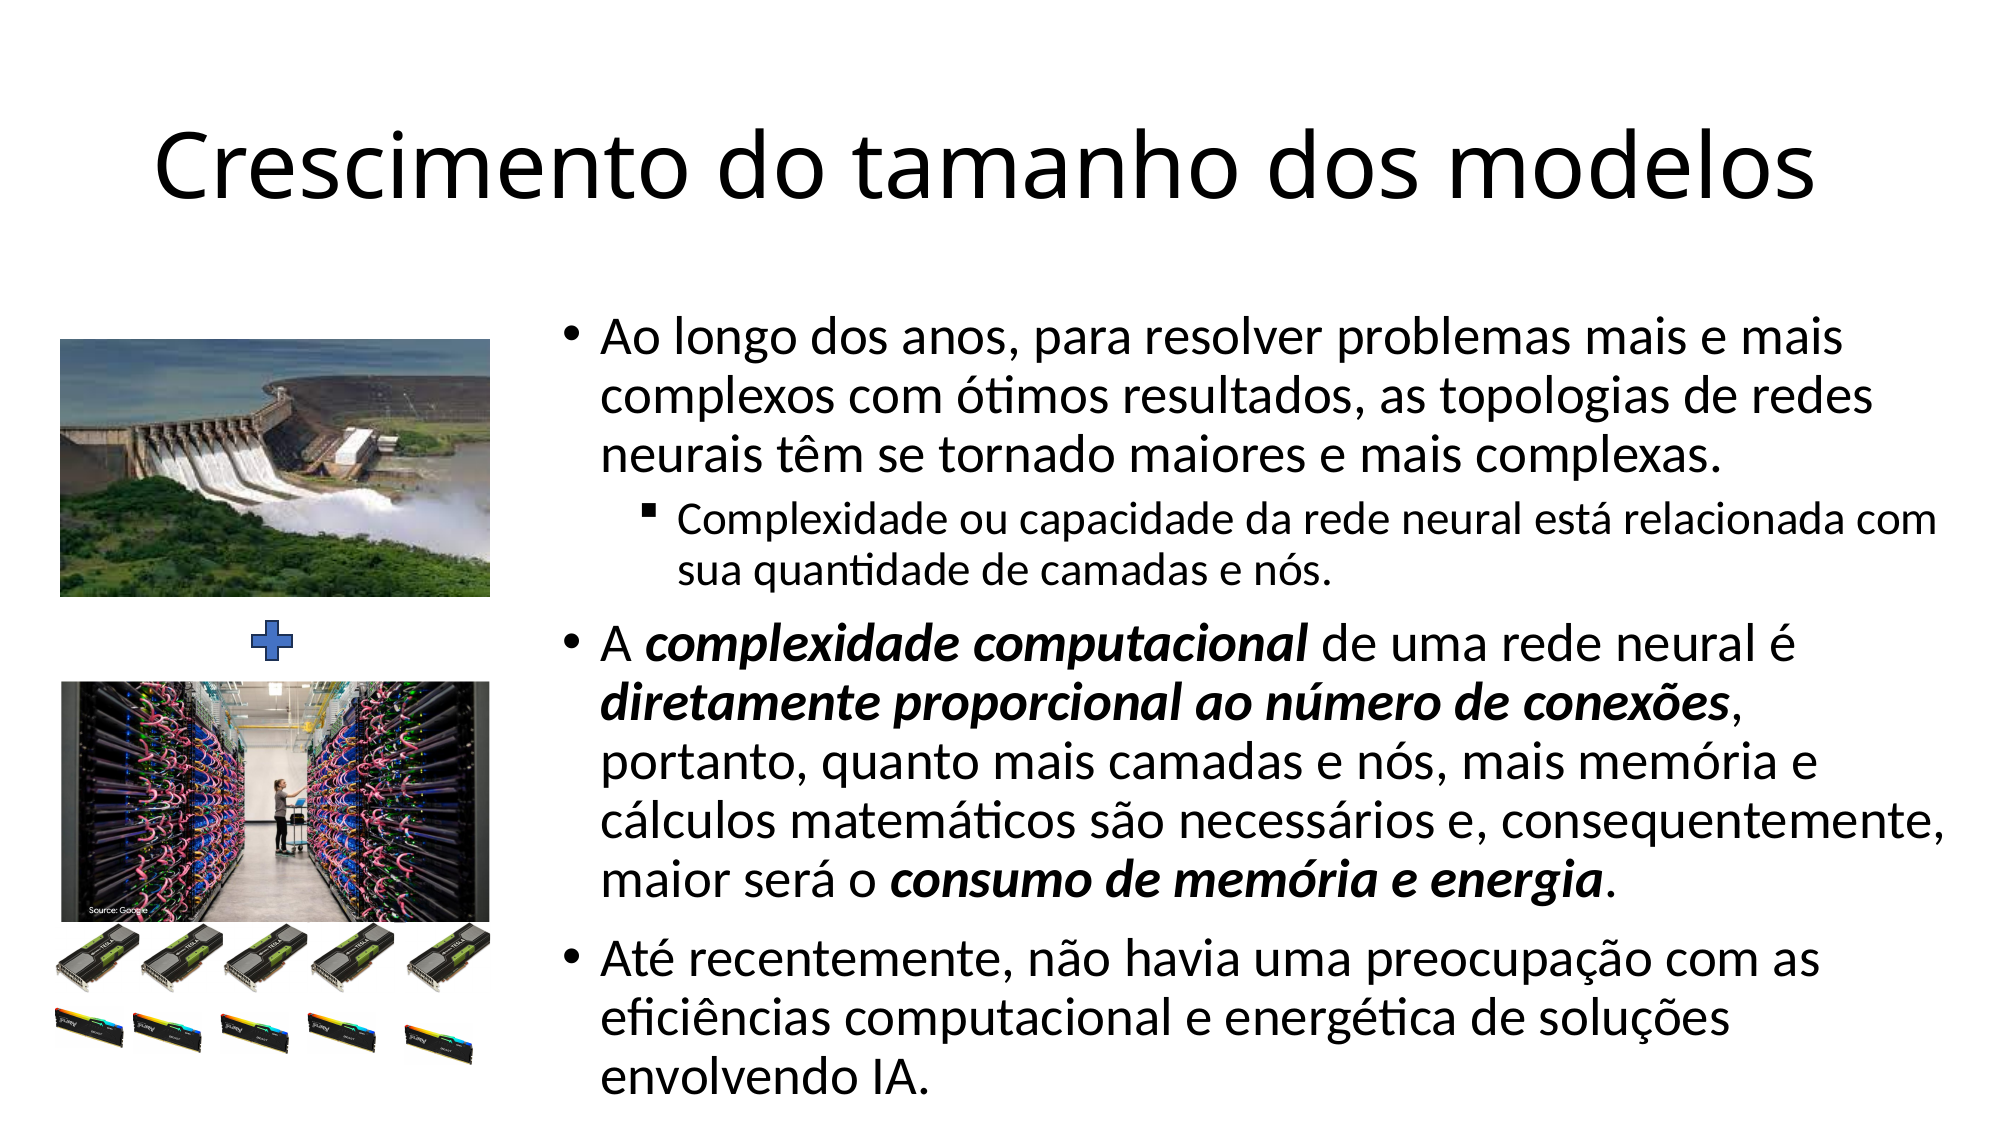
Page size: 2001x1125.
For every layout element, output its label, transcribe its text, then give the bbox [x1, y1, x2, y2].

picture [307, 1011, 376, 1054]
picture [404, 1023, 473, 1065]
picture [60, 339, 490, 597]
picture [55, 681, 491, 994]
text_box [251, 620, 293, 661]
picture [55, 1006, 124, 1048]
list Ao longo dos anos, para resolver problemas mais e mais complexos com ótimos resultados, as topologias de redes neurais têm se tornado maiores e mais complexas. Complexidade ou capacidade da rede neural está relacionada com sua quantidade de camadas e nós. A complexidade computacional de uma rede neural é diretamente proporcional ao número de conexões, portanto, quanto mais camadas e nós, mais memória e cálculos matemáticos são necessários e, consequentemente, maior será o consumo de memória e energia. Até recentemente, não havia uma preocupação com as eficiências computacional e energética de soluções envolvendo IA. [547, 299, 1971, 1125]
title Crescimento do tamanho dos modelos [137, 59, 1863, 278]
picture [220, 1012, 289, 1054]
picture [133, 1011, 202, 1054]
